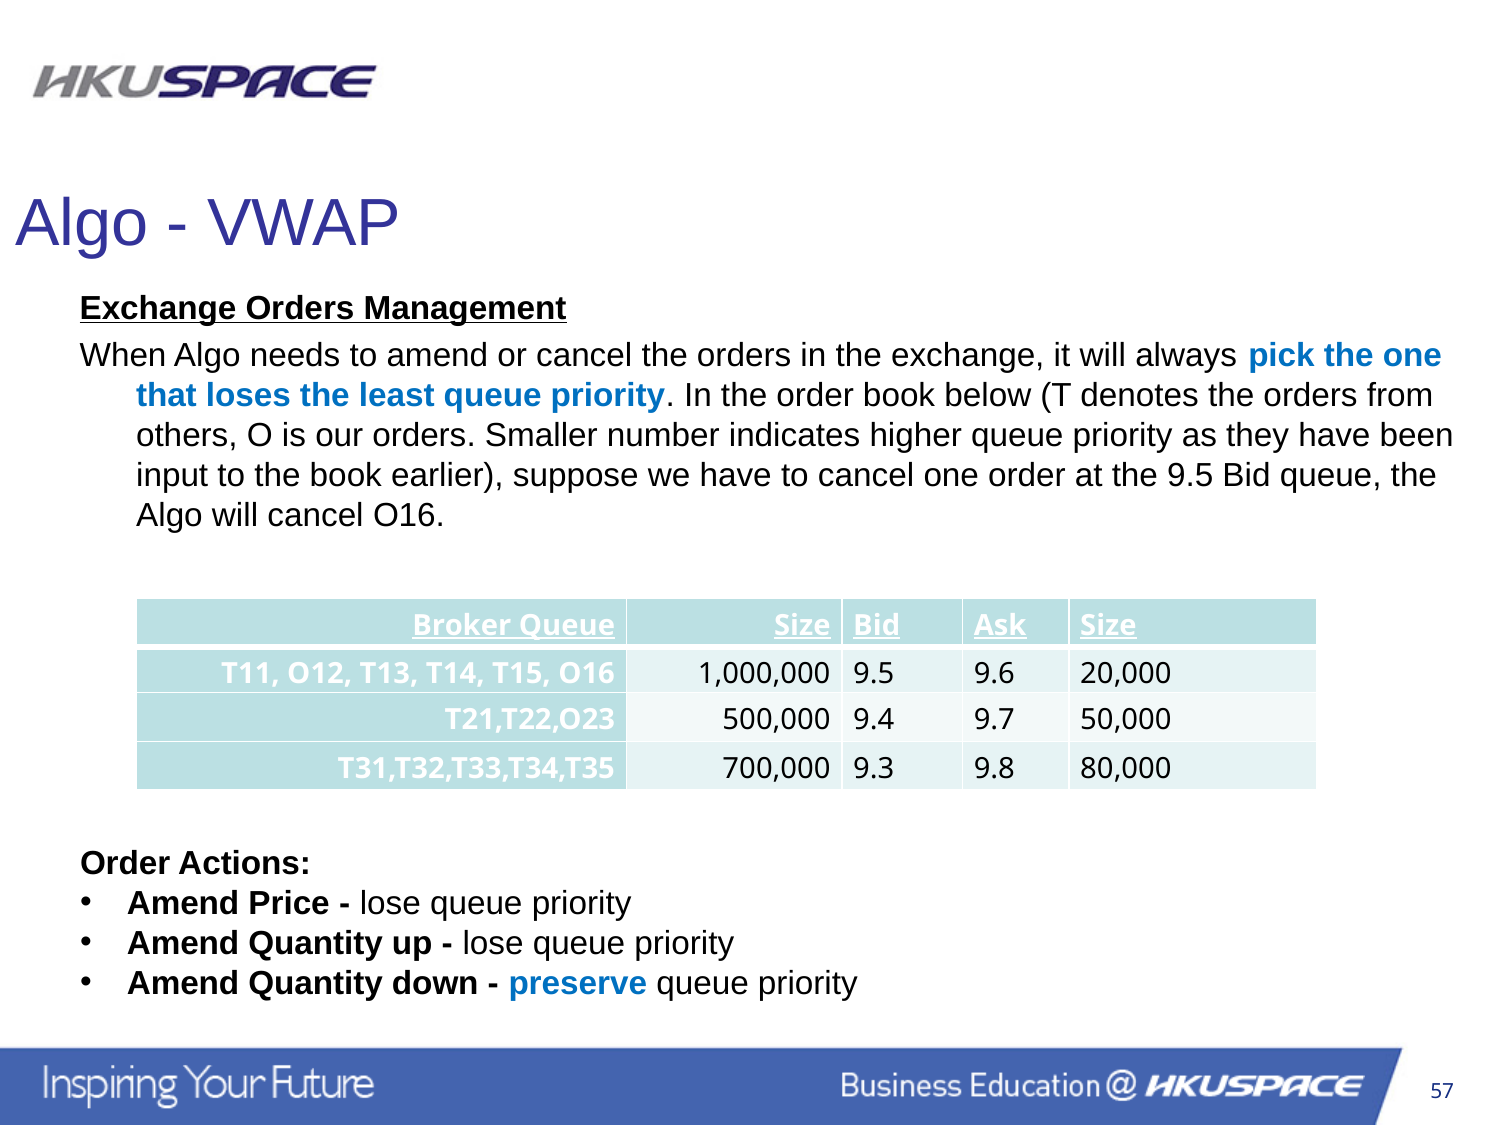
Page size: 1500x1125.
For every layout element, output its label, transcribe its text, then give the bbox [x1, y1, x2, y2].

table_cell 9.4 [843, 693, 962, 741]
table_cell T11, O12, T13, T14, T15, O16 [137, 650, 626, 692]
table_cell 9.7 [963, 693, 1068, 741]
table_cell 1,000,000 [627, 650, 841, 692]
table_header Ask [963, 599, 1068, 644]
table_header Size [627, 599, 841, 644]
table_cell 9.6 [963, 650, 1068, 692]
text_box Exchange Orders Management When Algo needs to amend or cancel the orders in the exchange, it will always pick the one that loses the least queue priority. In the order book below (T denotes the orders from others, O is our orders. Smaller number indicates higher queue priority as they have been input to the book earlier), suppose we have to cancel one order at the 9.5 Bid queue, the Algo will cancel O16. [64, 278, 1483, 575]
table_cell 20,000 [1070, 650, 1316, 692]
table_cell 9.8 [963, 742, 1068, 789]
table_header Size [1070, 599, 1316, 644]
title Algo - VWAP [0, 101, 1325, 266]
picture [0, 0, 1500, 1125]
table_header Broker Queue [137, 599, 626, 644]
table_cell 9.5 [843, 650, 962, 692]
text_box Order Actions: Amend Price - lose queue priority Amend Quantity up - lose queue priority Amend Quantity down - preserve queue priority [65, 834, 1459, 1009]
slide_number 57 [1415, 1070, 1499, 1125]
table_header Bid [843, 599, 962, 644]
table_cell T31,T32,T33,T34,T35 [137, 742, 626, 789]
table_cell 50,000 [1070, 693, 1316, 741]
table_cell 80,000 [1070, 742, 1316, 789]
table_cell T21,T22,O23 [137, 693, 626, 741]
table_cell 9.3 [843, 742, 962, 789]
table_cell 700,000 [627, 742, 841, 789]
table_cell 500,000 [627, 693, 841, 741]
